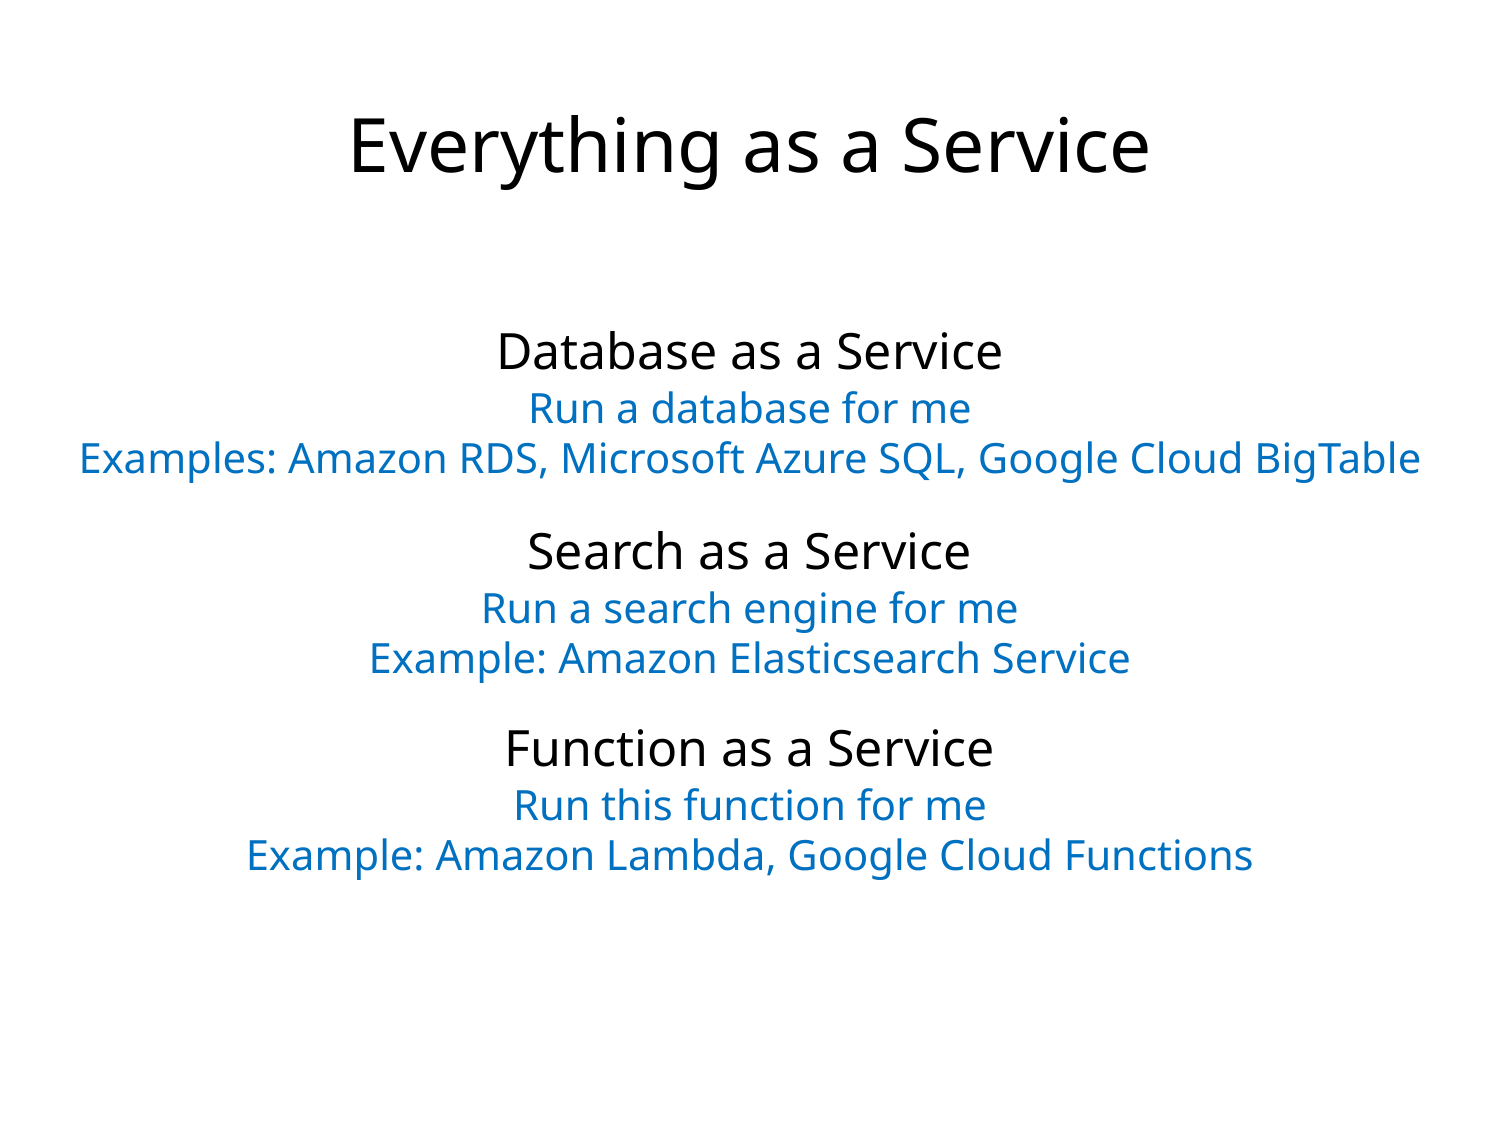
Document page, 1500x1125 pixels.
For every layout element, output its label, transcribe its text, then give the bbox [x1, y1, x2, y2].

text_box Database as a Service [0, 312, 1500, 374]
text_box Run a search engine for me Example: Amazon Elasticsearch Service [0, 574, 1500, 690]
text_box Search as a Service [0, 512, 1500, 574]
text_box Run this function for me Example: Amazon Lambda, Google Cloud Functions [0, 771, 1500, 887]
text_box Function as a Service [0, 708, 1500, 771]
text_box Everything as a Service [0, 90, 1500, 203]
text_box Run a database for me Examples: Amazon RDS, Microsoft Azure SQL, Google Cloud BigTable [0, 374, 1500, 490]
